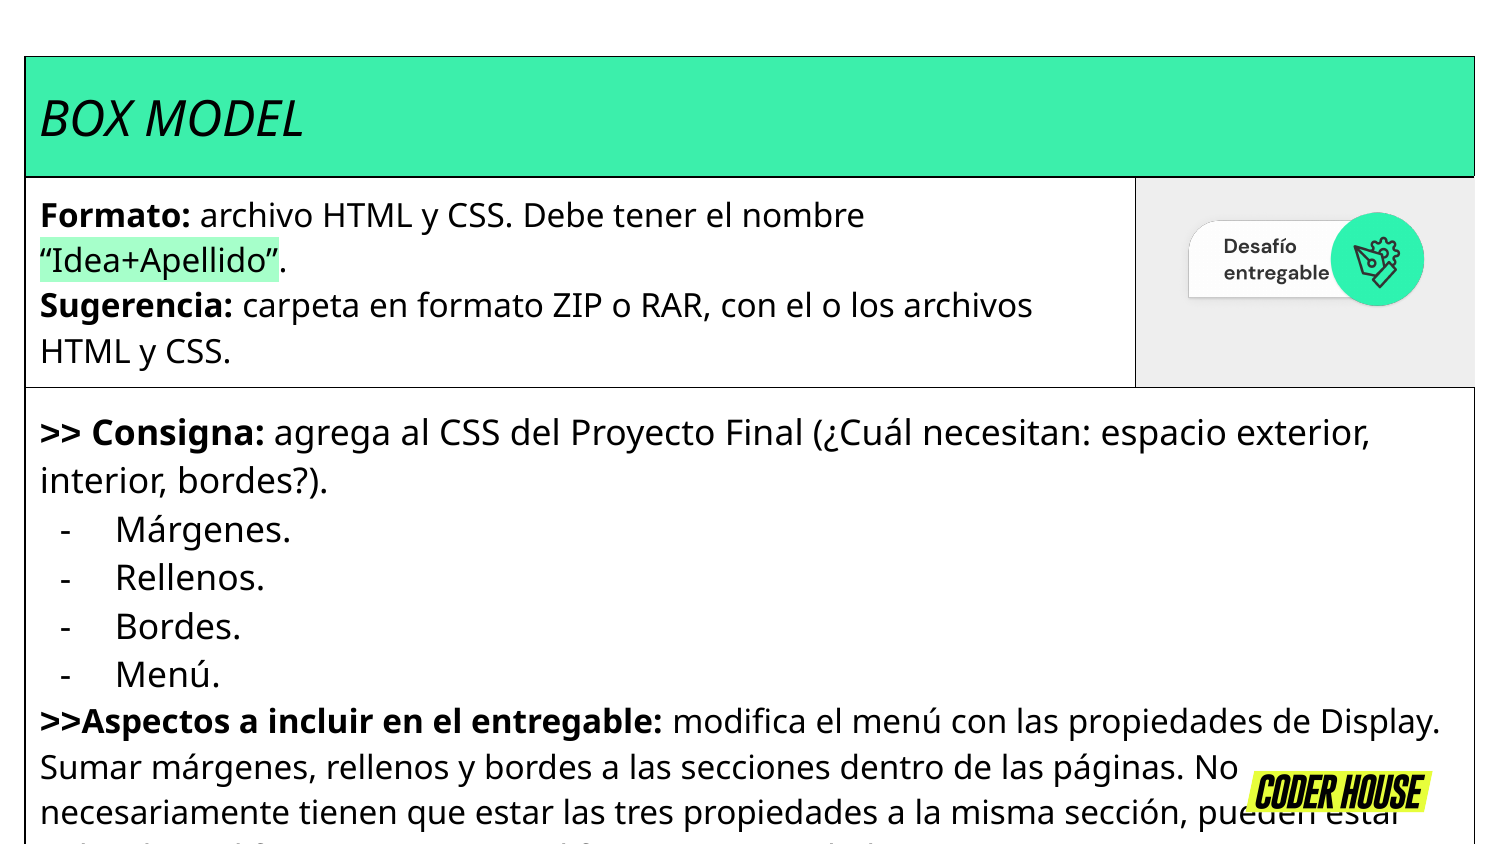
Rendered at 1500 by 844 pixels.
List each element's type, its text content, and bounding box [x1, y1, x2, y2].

table_cell [1136, 178, 1474, 387]
picture [1176, 206, 1445, 312]
table_cell Formato: archivo HTML y CSS. Debe tener el nombre “Idea+Apellido”. Sugerencia: carpeta en formato ZIP o RAR, con el o los archivos HTML y CSS. [26, 178, 1135, 387]
table_header BOX MODEL [26, 57, 1474, 176]
picture [1241, 764, 1437, 819]
table_cell >> Consigna: agrega al CSS del Proyecto Final (¿Cuál necesitan: espacio exterior, interior, bordes?). Márgenes. Rellenos. Bordes. Menú. >>Aspectos a incluir en el entregable: modifica el menú con las propiedades de Display. Sumar márgenes, rellenos y bordes a las secciones dentro de las páginas. No necesariamente tienen que estar las tres propiedades a la misma sección, pueden estar aplicadas a diferentes secciones diferentes propiedades. >>Ejemplo: Carpeta comprimida con los archivos de box modeling [26, 388, 1474, 844]
